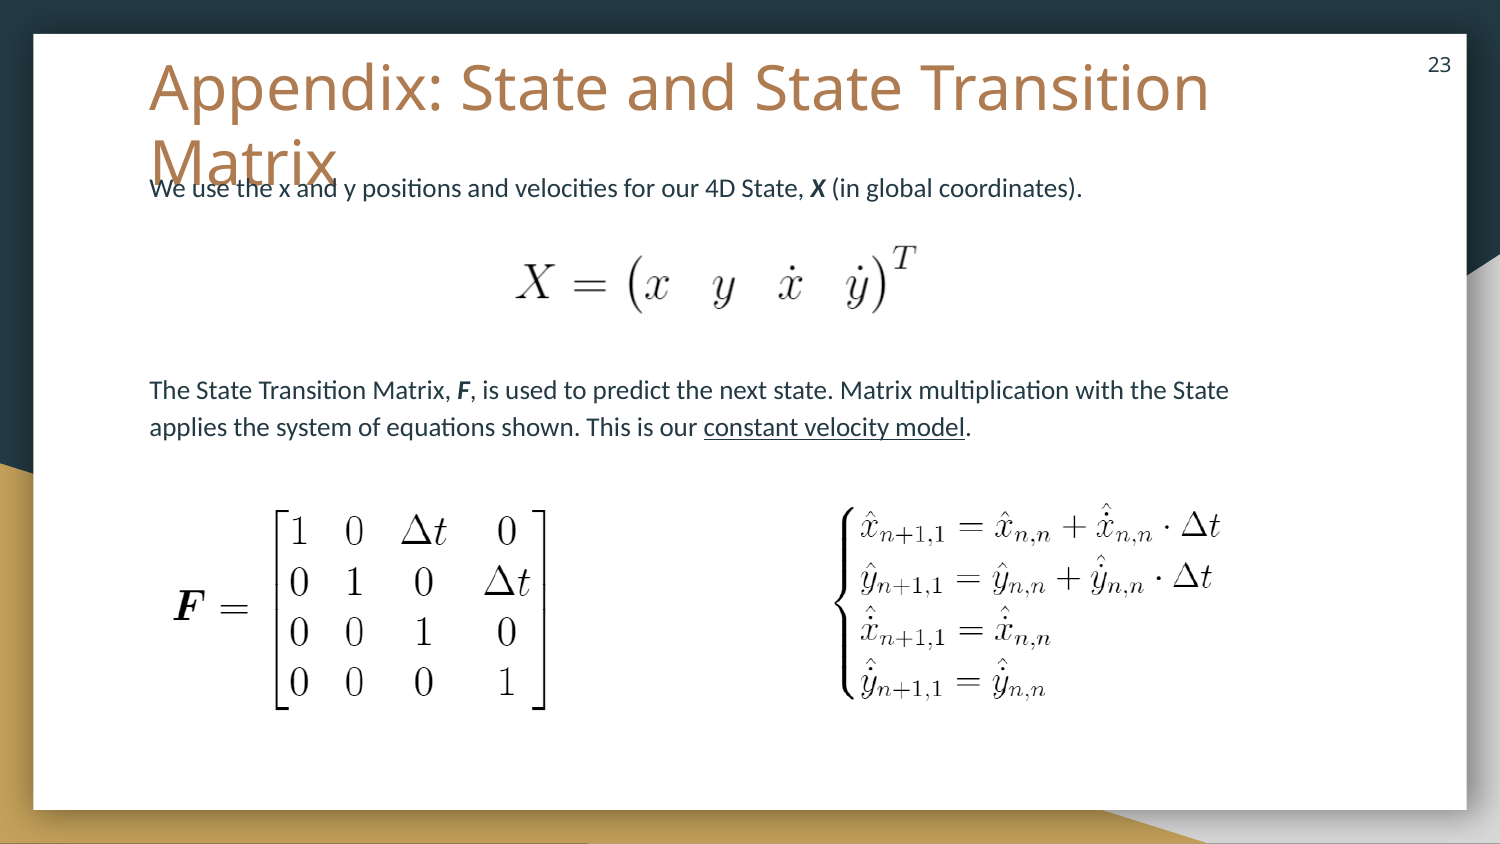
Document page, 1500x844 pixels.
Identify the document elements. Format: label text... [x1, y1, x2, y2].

list The State Transition Matrix, F, is used to predict the next state. Matrix multiplication with the State applies the system of equations shown. This is our constant velocity model. [134, 352, 1308, 437]
picture [816, 485, 1246, 726]
picture [484, 211, 949, 345]
slide_number ‹#› [1376, 33, 1467, 98]
title Appendix: State and State Transition Matrix [134, 33, 1387, 151]
list We use the x and y positions and velocities for our 4D State, X (in global coordinates). [134, 150, 1194, 235]
picture [154, 485, 569, 726]
